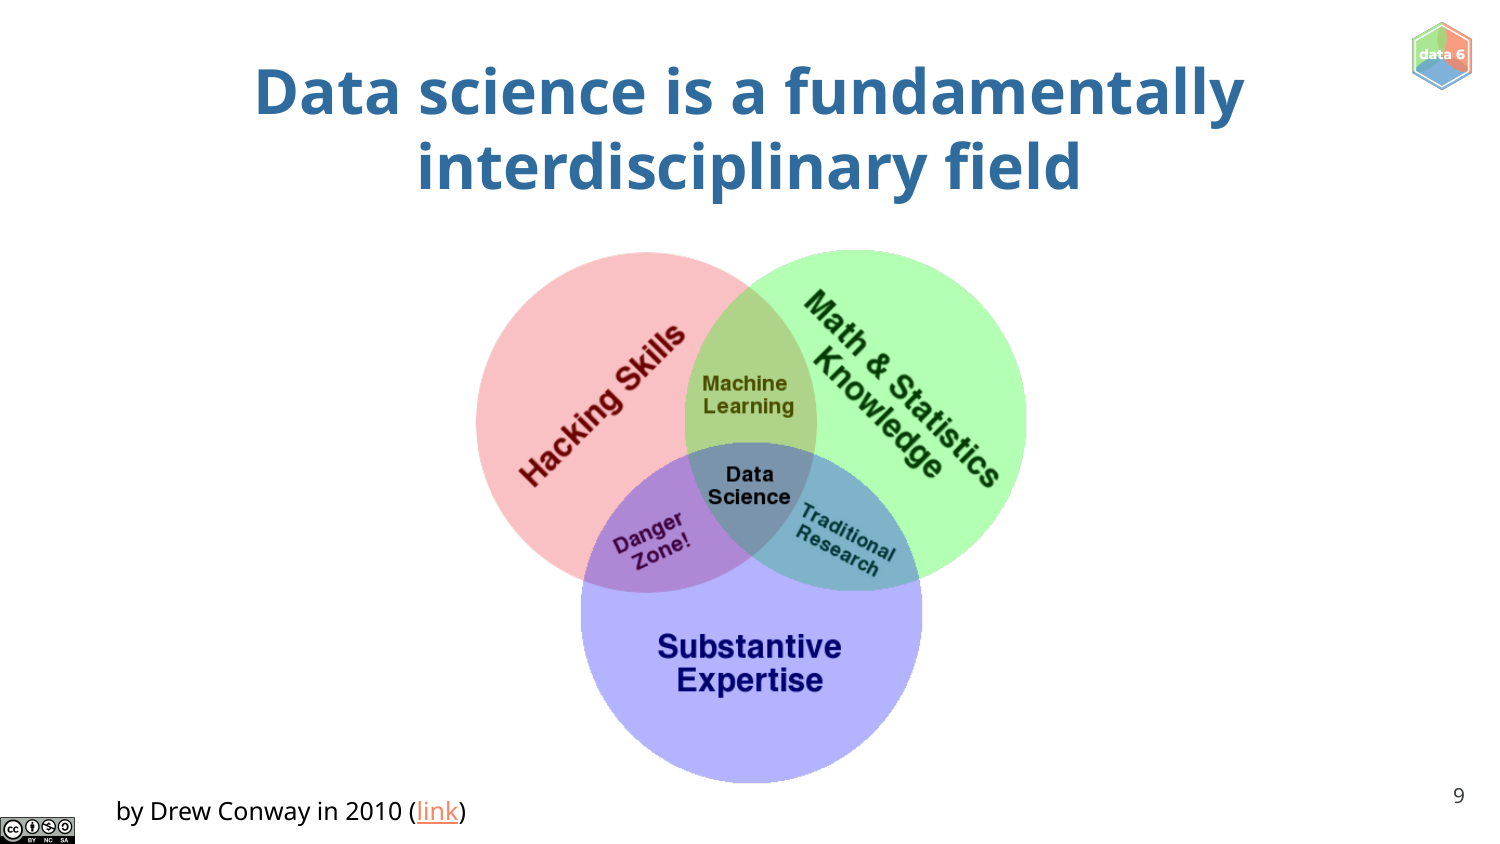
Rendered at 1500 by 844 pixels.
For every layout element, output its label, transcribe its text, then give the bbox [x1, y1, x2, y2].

slide_number ‹#› [1389, 764, 1480, 830]
picture [0, 817, 75, 844]
picture [1404, 18, 1480, 94]
title Data science is a fundamentally interdisciplinary field [227, 34, 1273, 220]
text_box by Drew Conway in 2010 (link) [100, 780, 539, 844]
picture [464, 248, 1036, 794]
